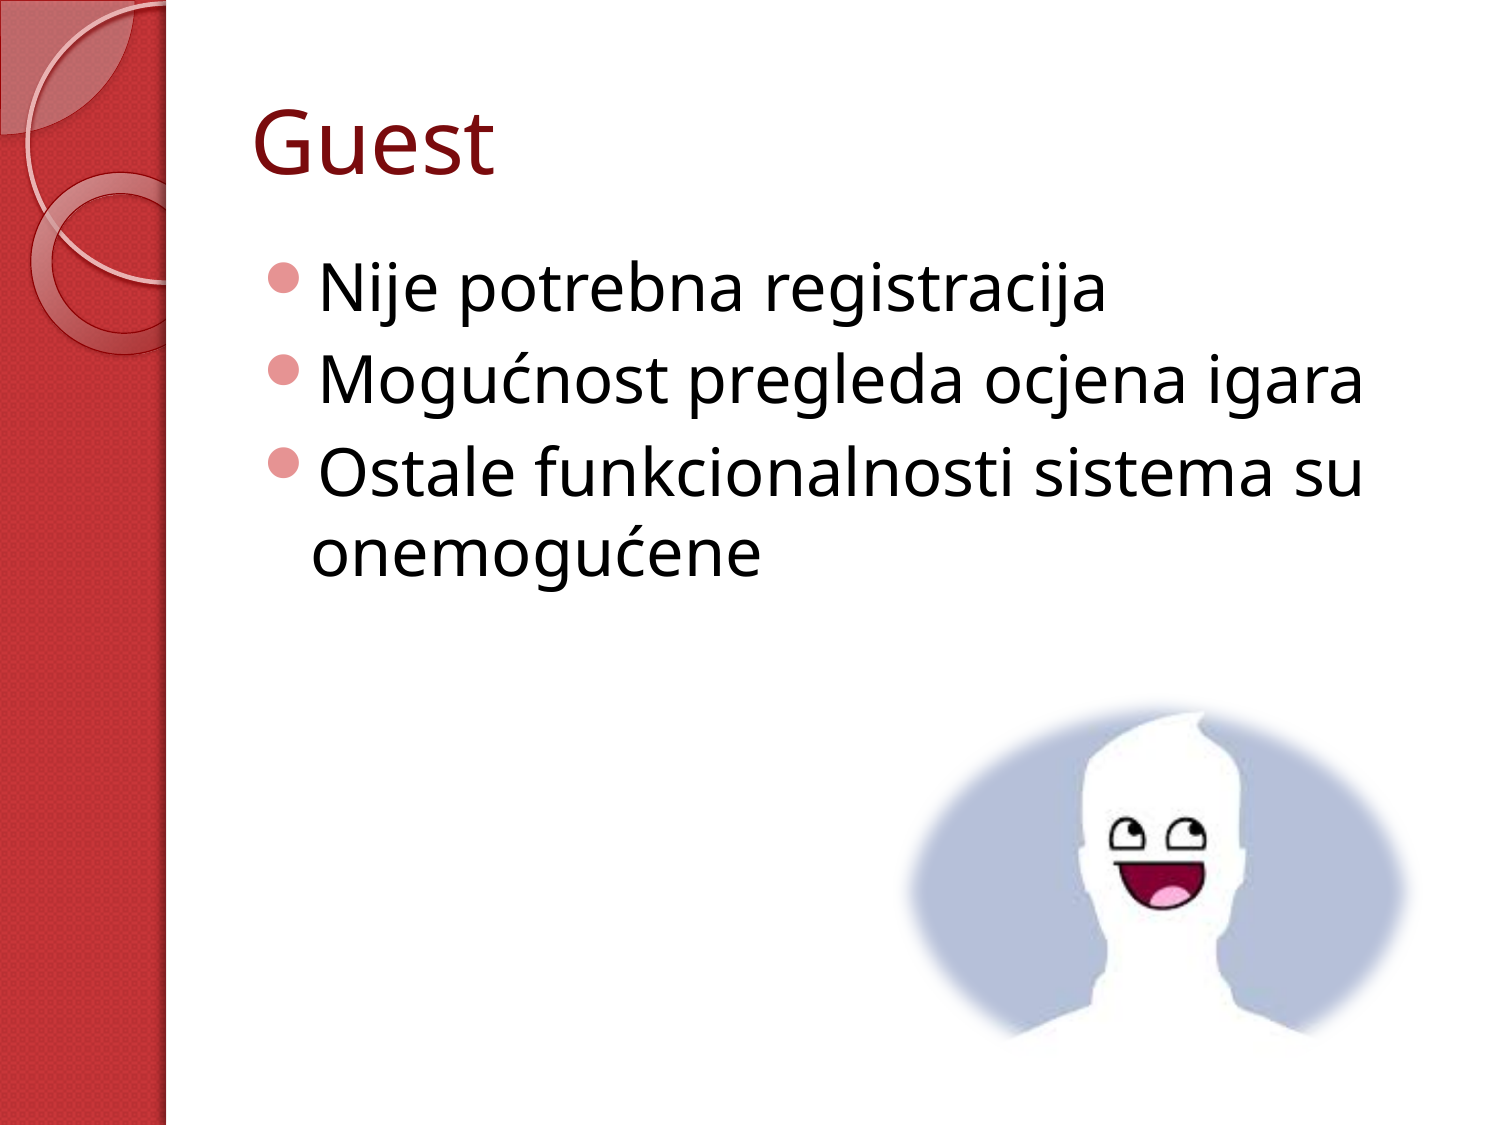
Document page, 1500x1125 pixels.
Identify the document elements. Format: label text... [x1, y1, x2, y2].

picture [891, 692, 1424, 1091]
title Guest [235, 45, 1466, 233]
list Nije potrebna registracija Mogućnost pregleda ocjena igara Ostale funkcionalnosti sistema su onemogućene [235, 237, 1466, 1025]
